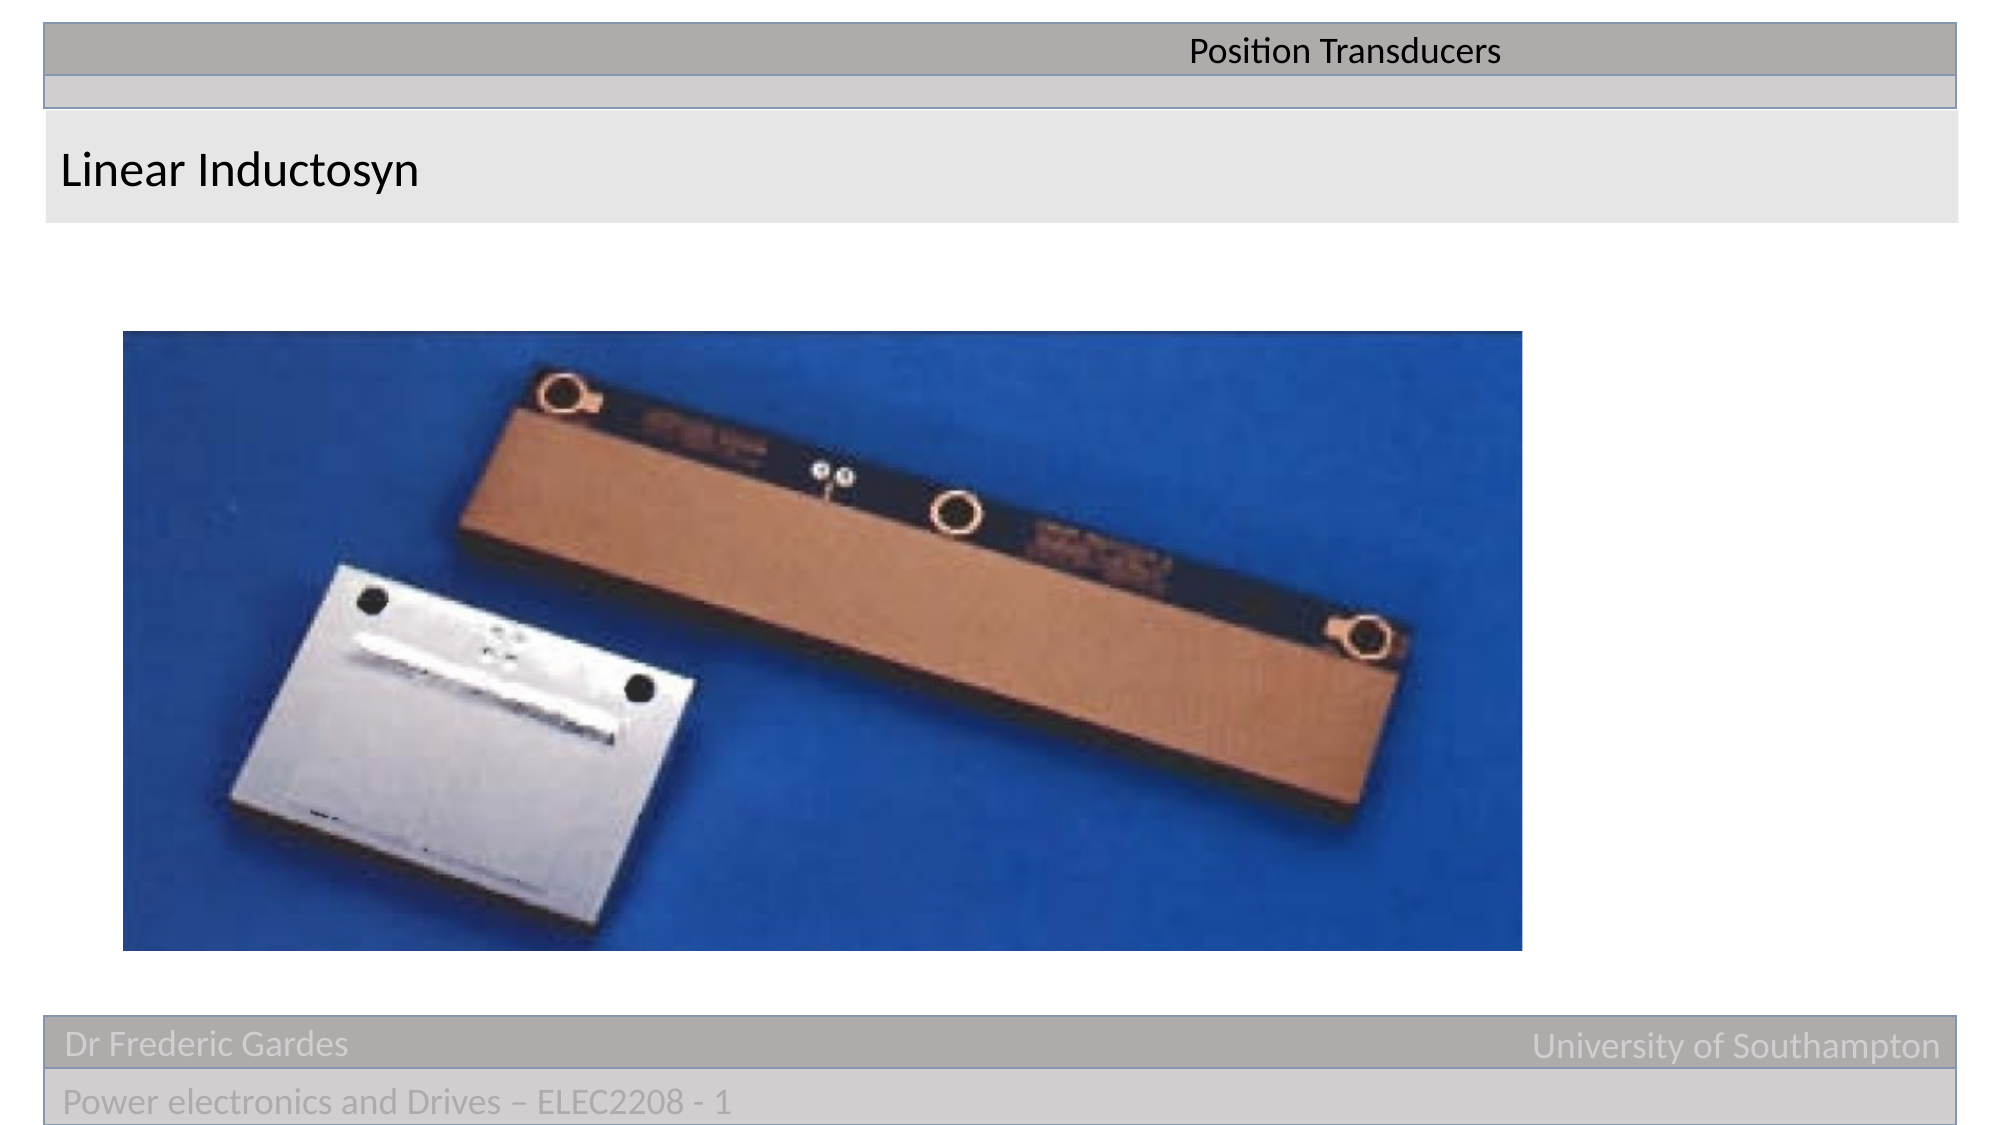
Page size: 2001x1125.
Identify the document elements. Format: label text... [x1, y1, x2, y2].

text_box Linear Inductosyn [45, 109, 1959, 224]
text_box Position Transducers [1174, 18, 1517, 79]
picture [123, 331, 1523, 951]
